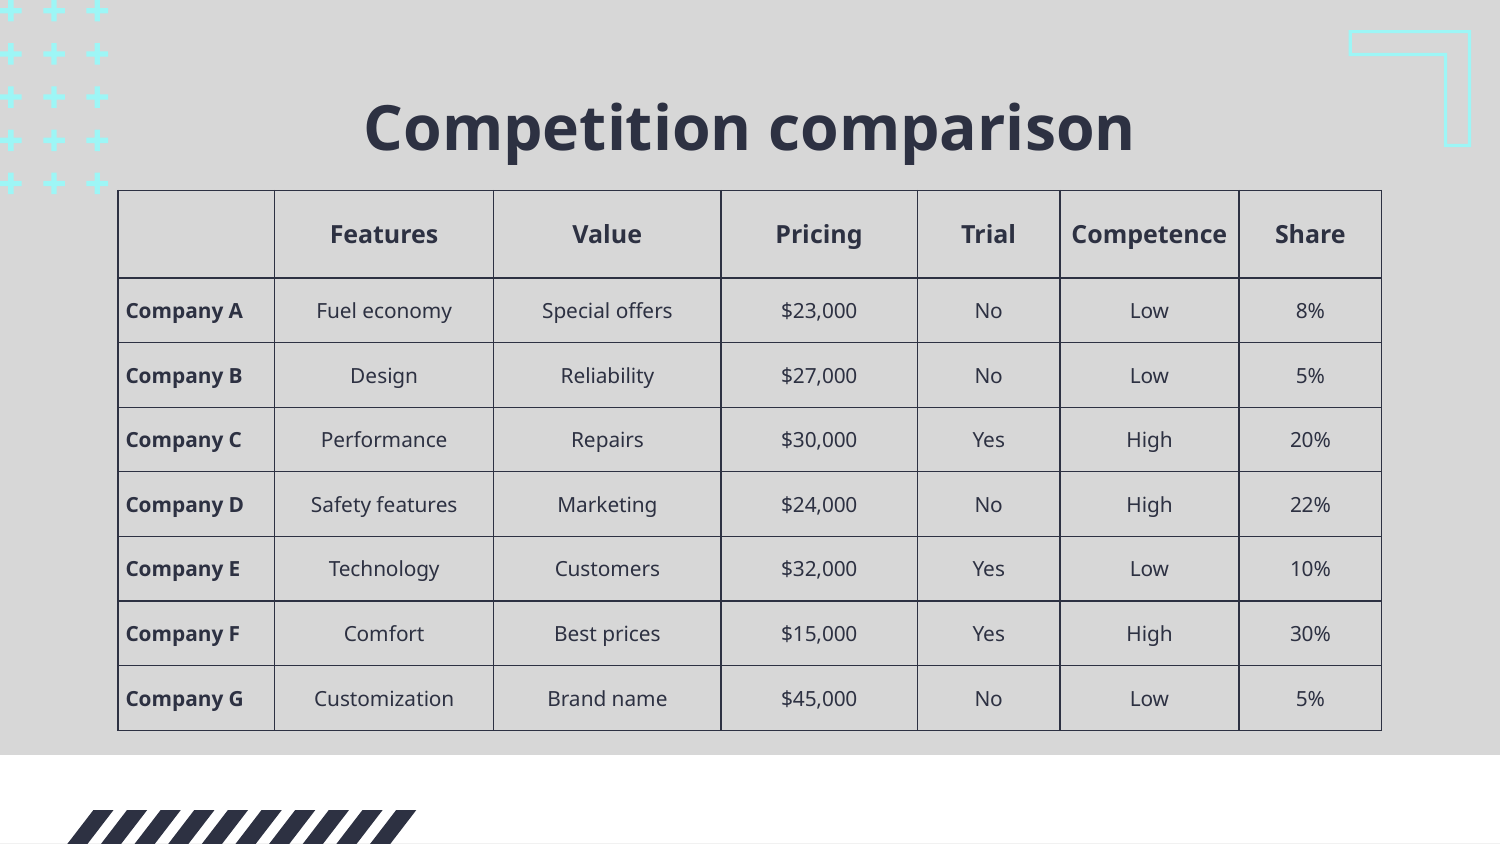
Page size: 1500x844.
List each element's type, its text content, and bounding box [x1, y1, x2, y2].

table_cell Company F [119, 602, 274, 665]
table_cell 20% [1240, 408, 1381, 471]
table_cell 5% [1240, 343, 1381, 407]
table_cell Best prices [494, 602, 720, 665]
table_cell Marketing [494, 472, 720, 536]
table_cell 10% [1240, 537, 1381, 600]
table_cell Company D [119, 472, 274, 536]
table_cell 5% [1240, 666, 1381, 730]
table_cell No [918, 279, 1059, 342]
table_cell $30,000 [722, 408, 917, 471]
table_cell Low [1061, 666, 1238, 730]
table_cell 8% [1240, 279, 1381, 342]
table_cell Repairs [494, 408, 720, 471]
table_cell 30% [1240, 602, 1381, 665]
table_cell $24,000 [722, 472, 917, 536]
table_cell $15,000 [722, 602, 917, 665]
table_cell High [1061, 408, 1238, 471]
table_cell Comfort [275, 602, 493, 665]
table_cell Technology [275, 537, 493, 600]
table_header Value [494, 191, 720, 277]
table_cell Safety features [275, 472, 493, 536]
table_cell Company B [119, 343, 274, 407]
table_cell Customization [275, 666, 493, 730]
table_header [119, 191, 274, 277]
table_cell Low [1061, 343, 1238, 407]
table_cell Yes [918, 602, 1059, 665]
table_cell Brand name [494, 666, 720, 730]
table_cell High [1061, 602, 1238, 665]
table_cell Company E [119, 537, 274, 600]
table_header Share [1240, 191, 1381, 277]
table_cell No [918, 472, 1059, 536]
table_cell Customers [494, 537, 720, 600]
table_header Competence [1061, 191, 1238, 277]
table_cell Company G [119, 666, 274, 730]
table_cell $27,000 [722, 343, 917, 407]
table_cell Company C [119, 408, 274, 471]
table_cell Fuel economy [275, 279, 493, 342]
table_cell No [918, 666, 1059, 730]
table_cell Low [1061, 279, 1238, 342]
table_header Features [275, 191, 493, 277]
table_cell Reliability [494, 343, 720, 407]
table_cell High [1061, 472, 1238, 536]
table_cell Yes [918, 537, 1059, 600]
table_header Trial [918, 191, 1059, 277]
table_cell Yes [918, 408, 1059, 471]
table_cell Low [1061, 537, 1238, 600]
table_cell 22% [1240, 472, 1381, 536]
table_cell Performance [275, 408, 493, 471]
table_cell Company A [119, 279, 274, 342]
table_cell Design [275, 343, 493, 407]
table_cell $45,000 [722, 666, 917, 730]
table_header Pricing [722, 191, 917, 277]
table_cell Special offers [494, 279, 720, 342]
table_cell No [918, 343, 1059, 407]
table_cell $23,000 [722, 279, 917, 342]
table_cell $32,000 [722, 537, 917, 600]
title Competition comparison [118, 72, 1382, 167]
